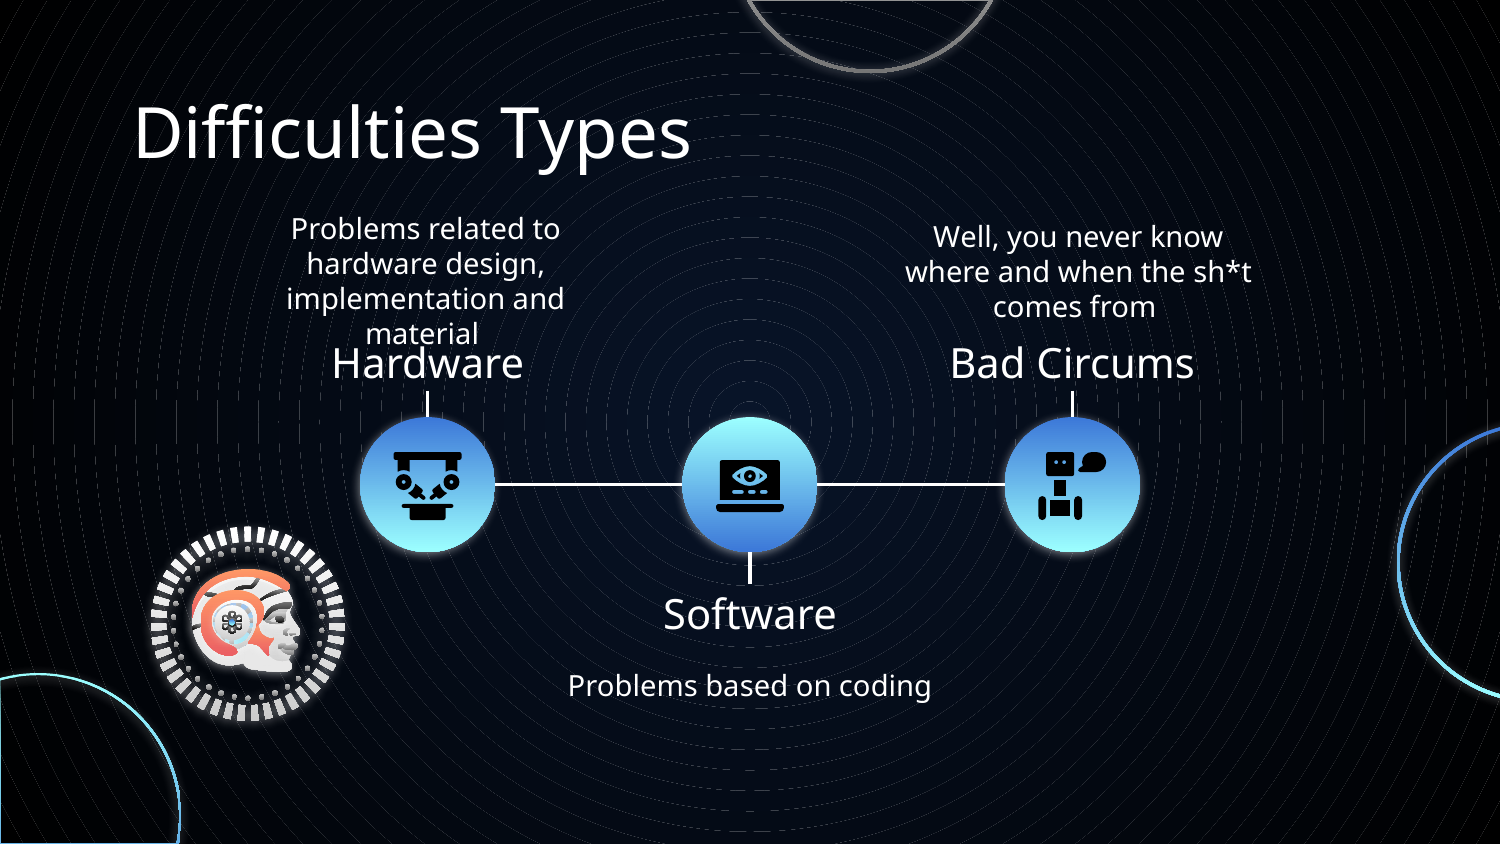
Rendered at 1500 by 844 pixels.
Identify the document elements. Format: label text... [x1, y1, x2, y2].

title Difficulties Types [116, 72, 1383, 167]
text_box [1038, 451, 1107, 521]
subtitle Problems related to hardware design, implementation and material [228, 280, 624, 366]
title Hardware [229, 321, 626, 391]
title Software [552, 583, 948, 652]
title Bad Circums [874, 338, 1271, 391]
text_box [360, 417, 496, 553]
subtitle Well, you never know where and when the sh*t comes from [874, 252, 1283, 338]
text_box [150, 526, 346, 721]
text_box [715, 459, 785, 513]
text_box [393, 451, 462, 521]
subtitle Problems based on coding [552, 652, 948, 738]
text_box [682, 417, 818, 553]
text_box [1004, 417, 1140, 553]
